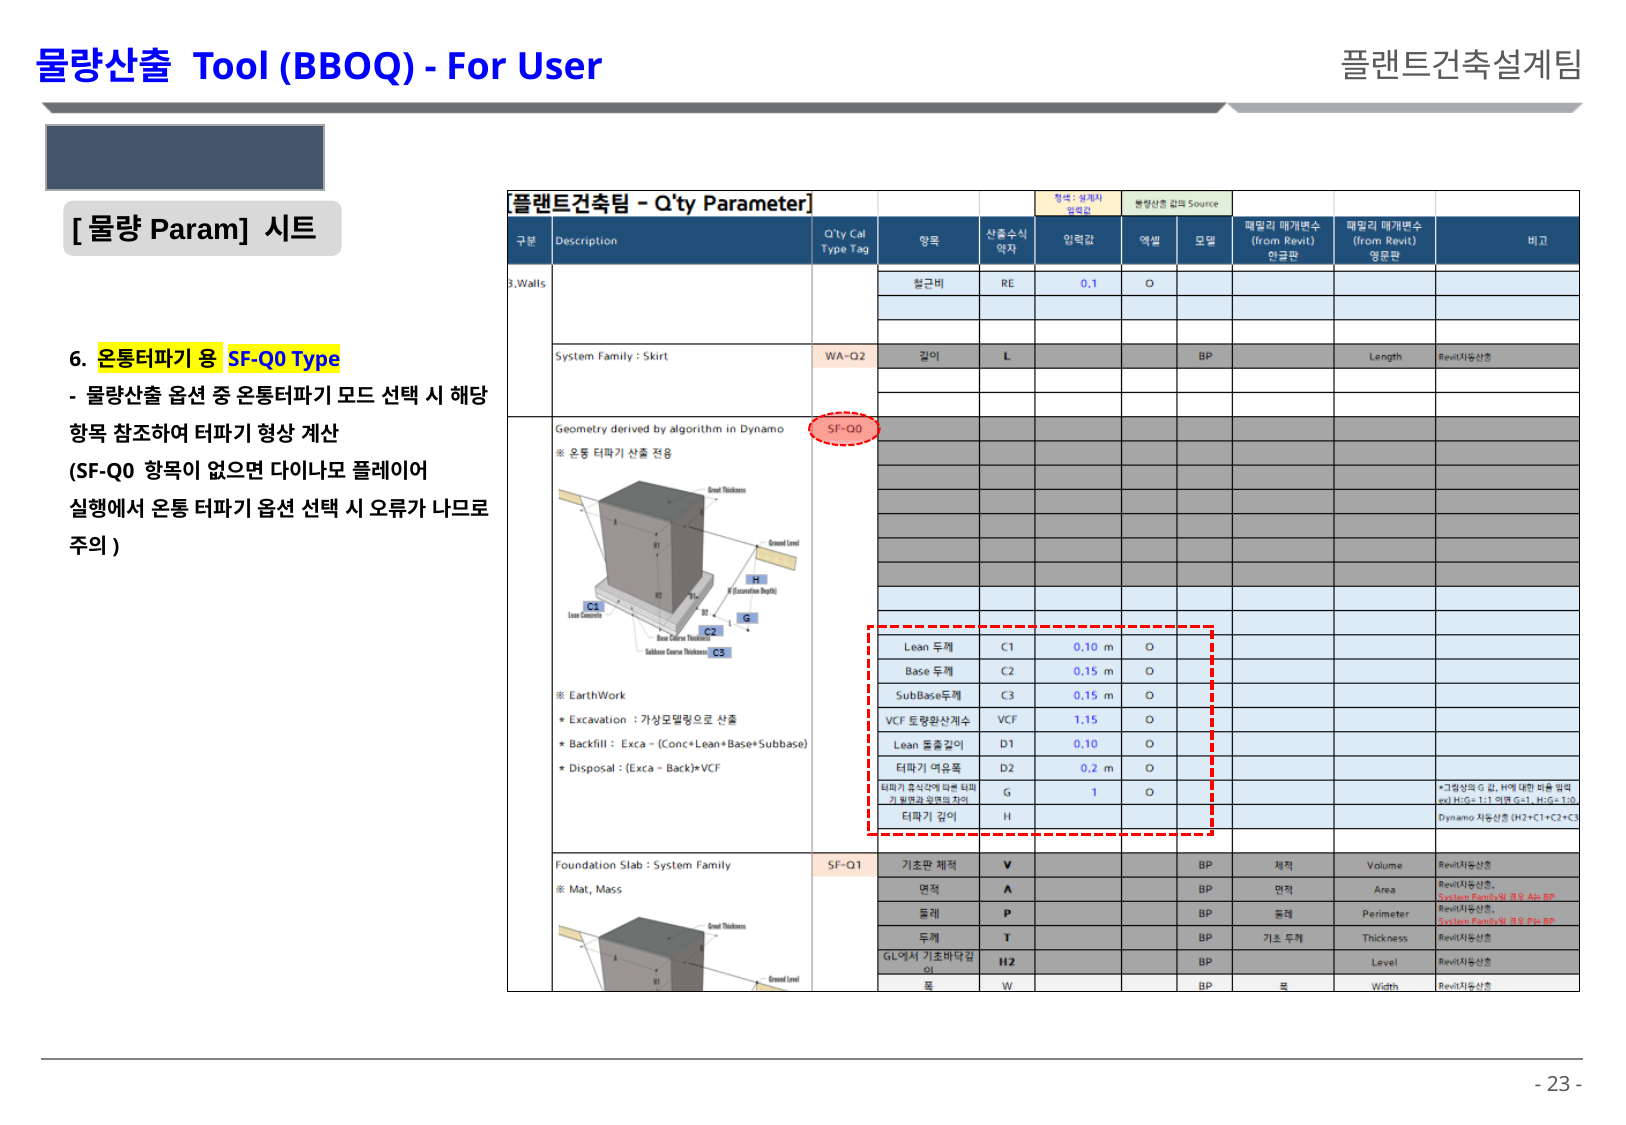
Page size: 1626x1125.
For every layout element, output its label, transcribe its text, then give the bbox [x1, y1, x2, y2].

picture [507, 190, 1580, 992]
text_box 3. Family List [45, 124, 325, 191]
text_box 플랜트건축설계팀 [1339, 43, 1584, 84]
text_box [물량Param] 시트 [62, 199, 343, 257]
text_box 6. 온통터파기 용 SF-Q0 Type - 물량산출 옵션 중 온통터파기 모드 선택 시 해당 항목 참조하여 터파기 형상 계산 (SF-Q0 항목이 없으면 다이나모 플레이어 실행에서 온통 터파기 옵션 선택 시 오류가 나므로 주의) [45, 301, 508, 1061]
picture [42, 102, 1583, 114]
text_box 물량산출 Tool (BBOQ) - For User [20, 34, 618, 95]
